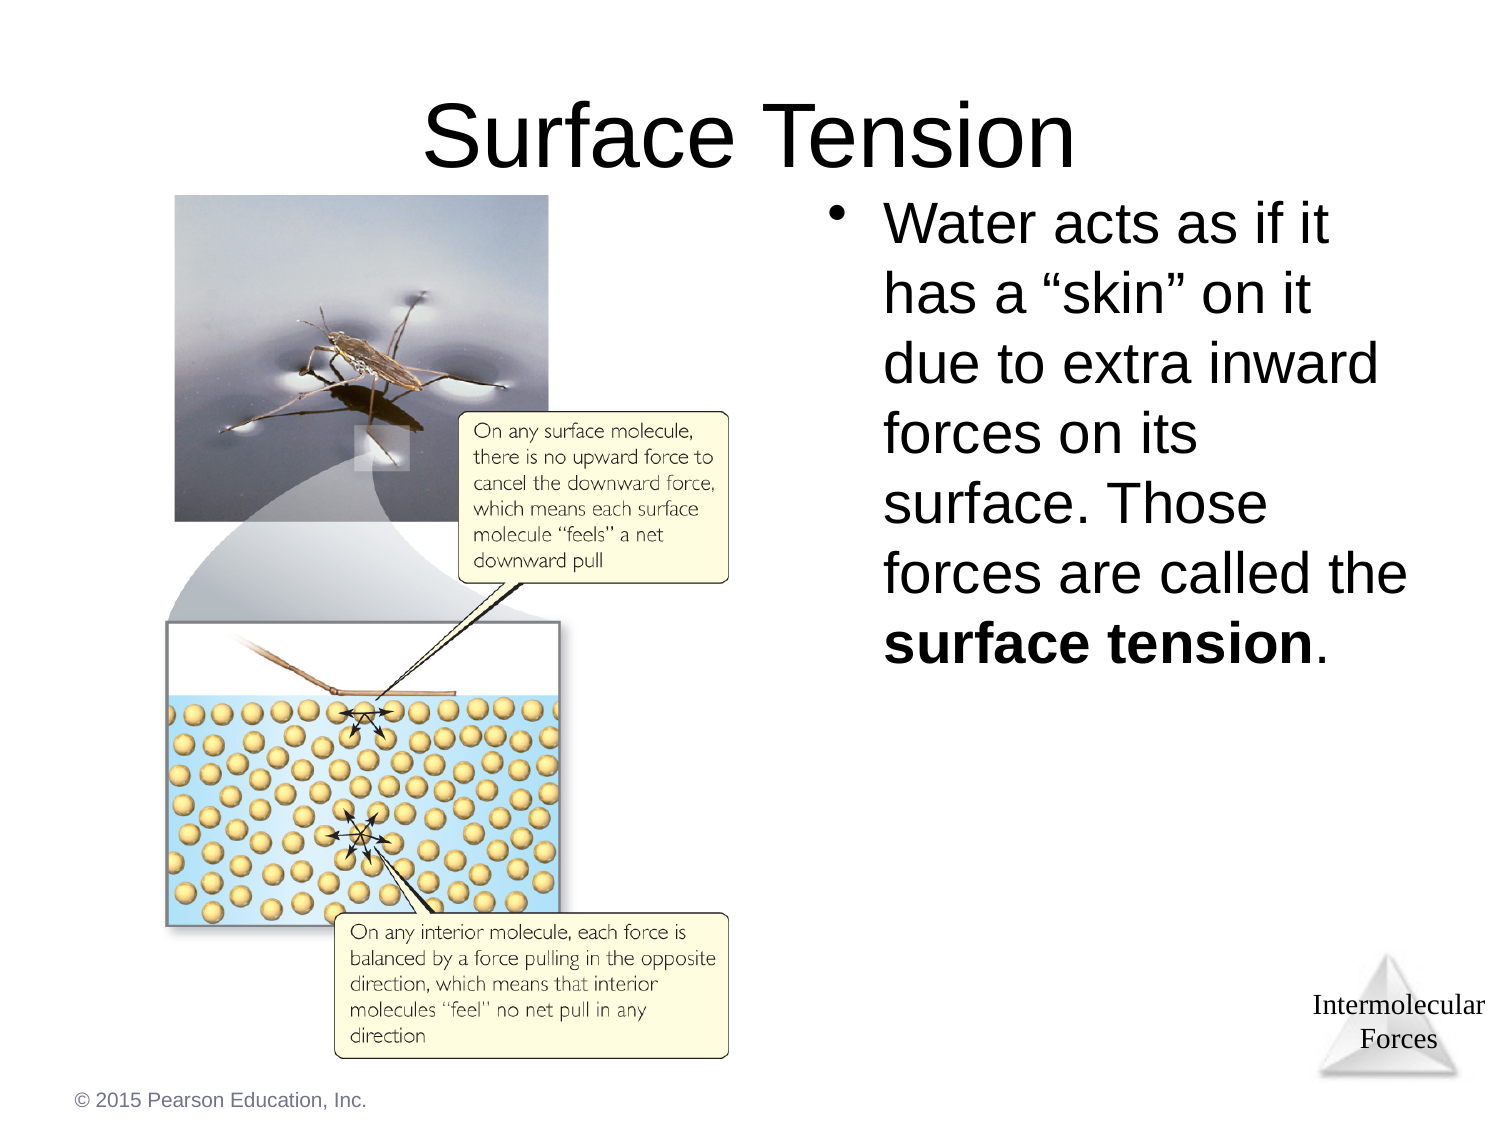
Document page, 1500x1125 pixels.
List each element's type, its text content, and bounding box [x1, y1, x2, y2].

title Surface Tension [112, 37, 1388, 225]
list Water acts as if it has a “skin” on it due to extra inward forces on its surface. Those forces are called the surface tension. [812, 177, 1438, 728]
picture [1275, 900, 1500, 1125]
picture [149, 186, 738, 1063]
